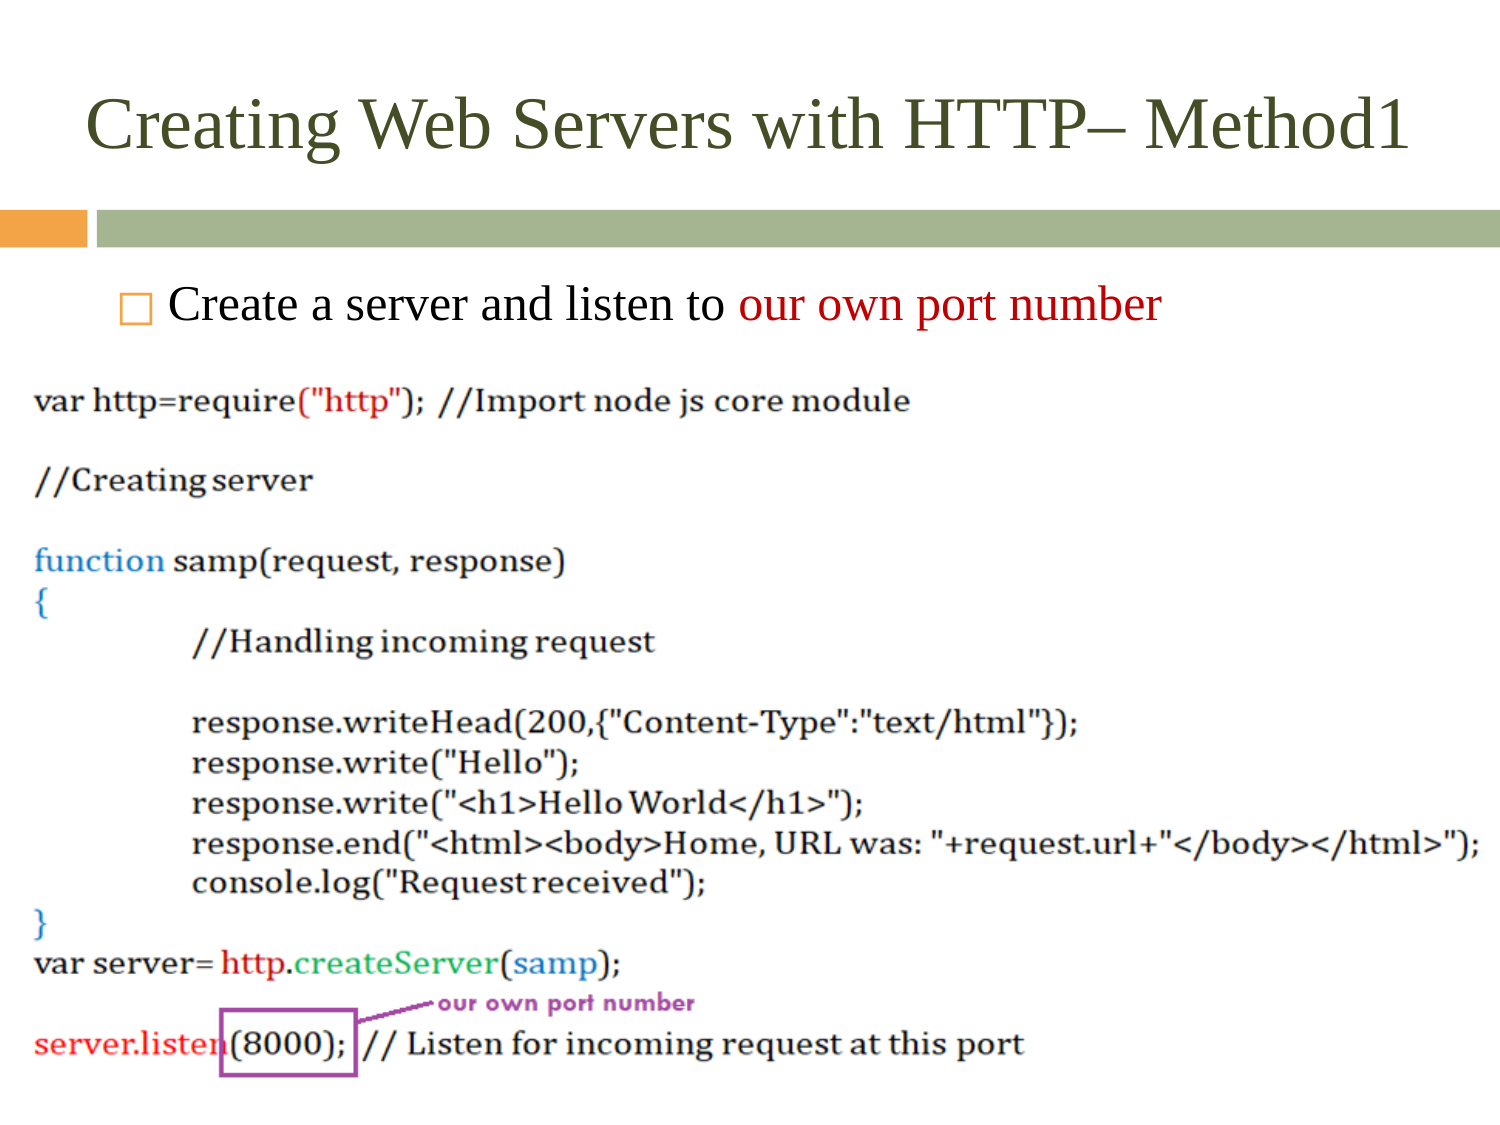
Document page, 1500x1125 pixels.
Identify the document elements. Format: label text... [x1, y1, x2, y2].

title Creating Web Servers with HTTP– Method1 [0, 37, 1500, 200]
list Create a server and listen to our own port number [100, 262, 1438, 368]
picture [20, 370, 1500, 1086]
